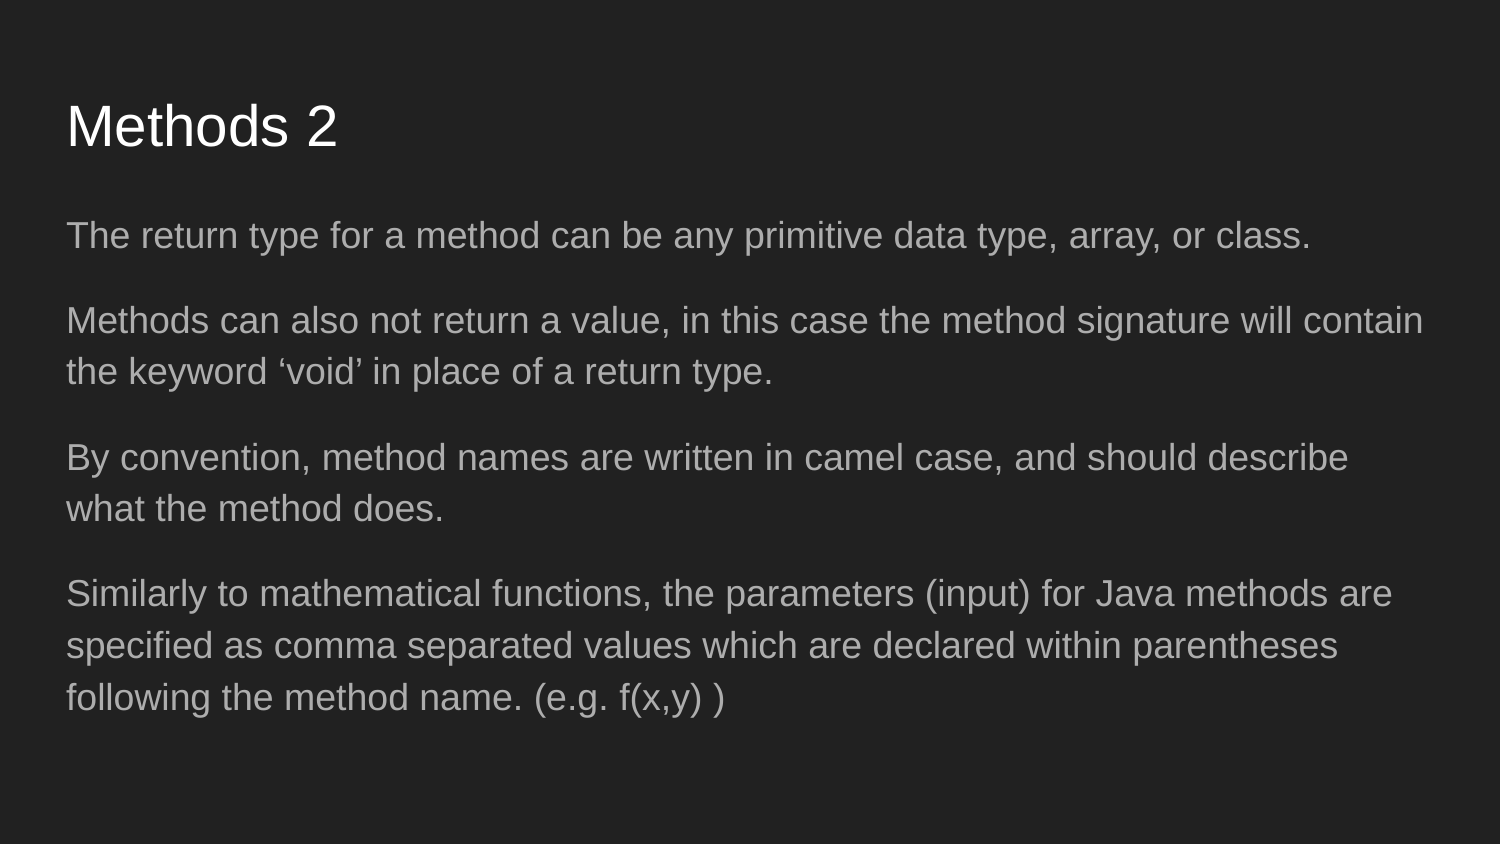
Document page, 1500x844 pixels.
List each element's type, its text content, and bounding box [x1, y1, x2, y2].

list The return type for a method can be any primitive data type, array, or class. Methods can also not return a value, in this case the method signature will contain the keyword ‘void’ in place of a return type. By convention, method names are written in camel case, and should describe what the method does. Similarly to mathematical functions, the parameters (input) for Java methods are specified as comma separated values which are declared within parentheses following the method name. (e.g. f(x,y) ) [51, 189, 1449, 750]
title Methods 2 [51, 72, 1449, 167]
